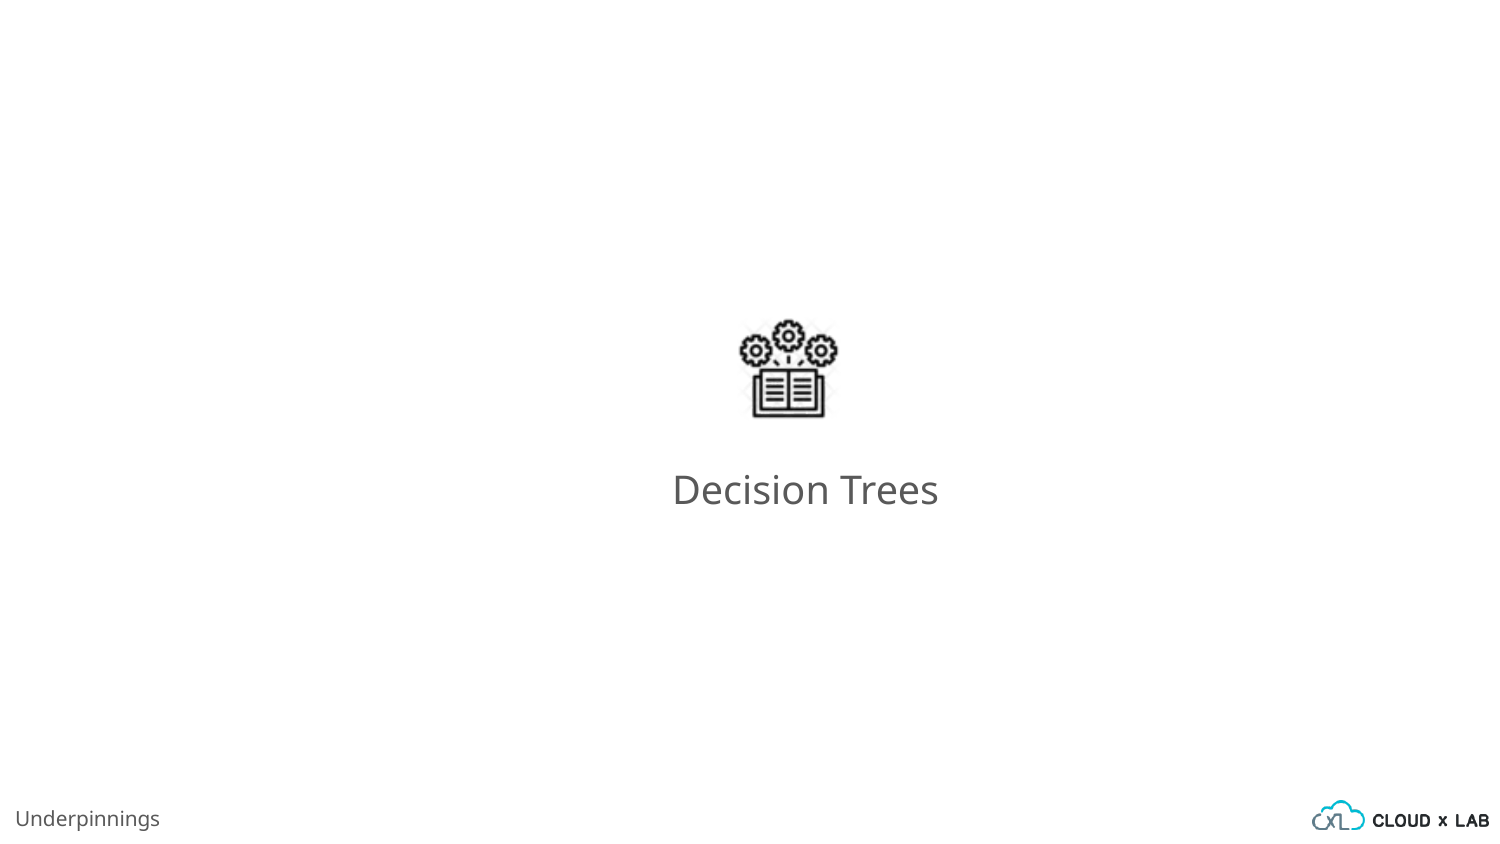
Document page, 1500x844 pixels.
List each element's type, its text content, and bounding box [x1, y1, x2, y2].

picture [1312, 800, 1490, 830]
text_box Decision Trees [234, 448, 1377, 530]
text_box Underpinnings [0, 790, 354, 836]
picture [737, 317, 841, 421]
